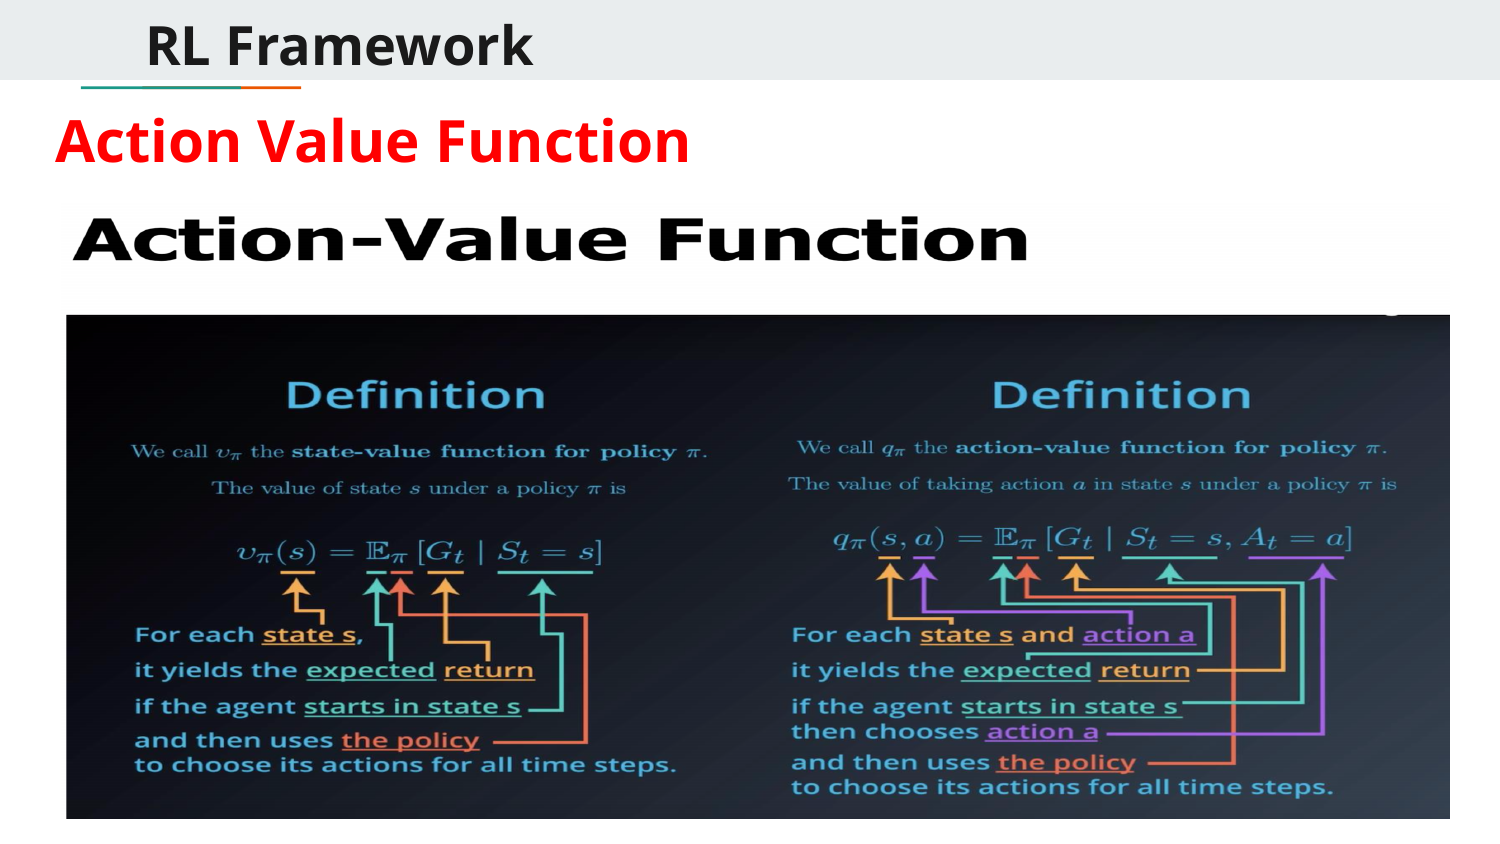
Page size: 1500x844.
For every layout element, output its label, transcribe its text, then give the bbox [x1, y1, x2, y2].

title RL Framework [130, 0, 1392, 84]
text_box Action Value Function [40, 89, 1302, 178]
picture [61, 202, 1450, 819]
